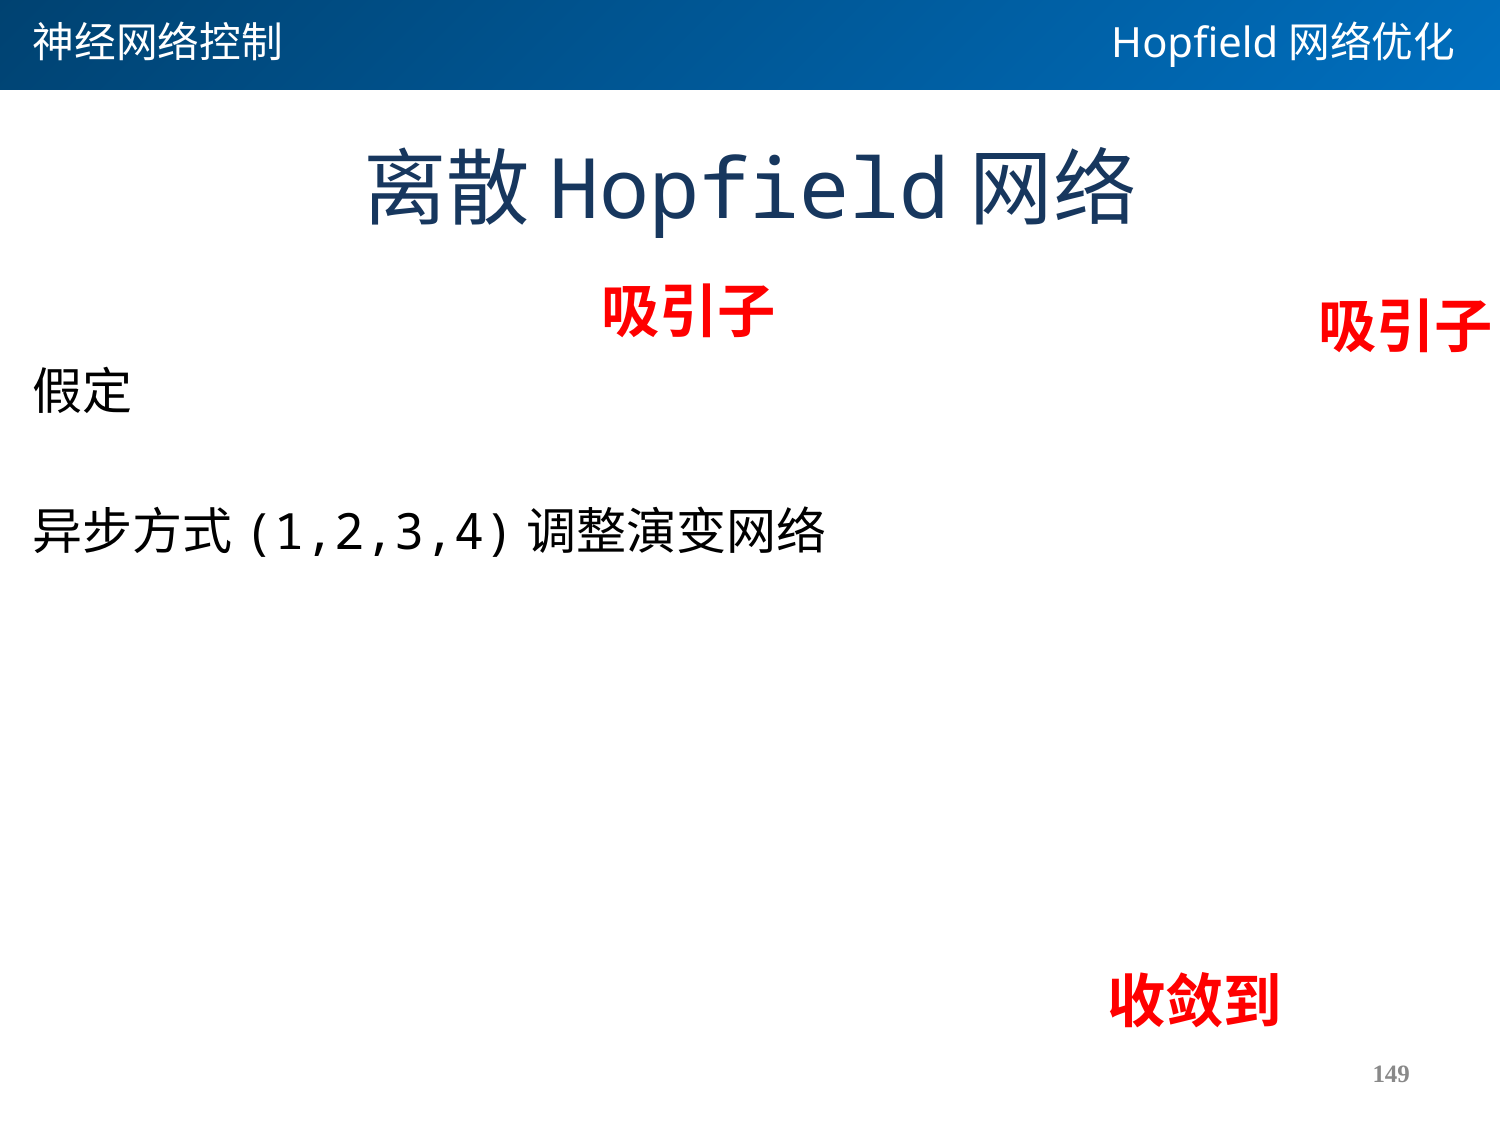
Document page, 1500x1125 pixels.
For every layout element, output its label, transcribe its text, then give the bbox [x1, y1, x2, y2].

list Hopfield网络优化 [938, 8, 1471, 80]
text_box 吸引子 [1303, 281, 1500, 367]
title 离散Hopfield网络 [75, 91, 1425, 279]
slide_number 149 [1074, 1042, 1425, 1103]
list 神经网络控制 [17, 8, 561, 80]
text_box 吸引子 [586, 267, 791, 352]
